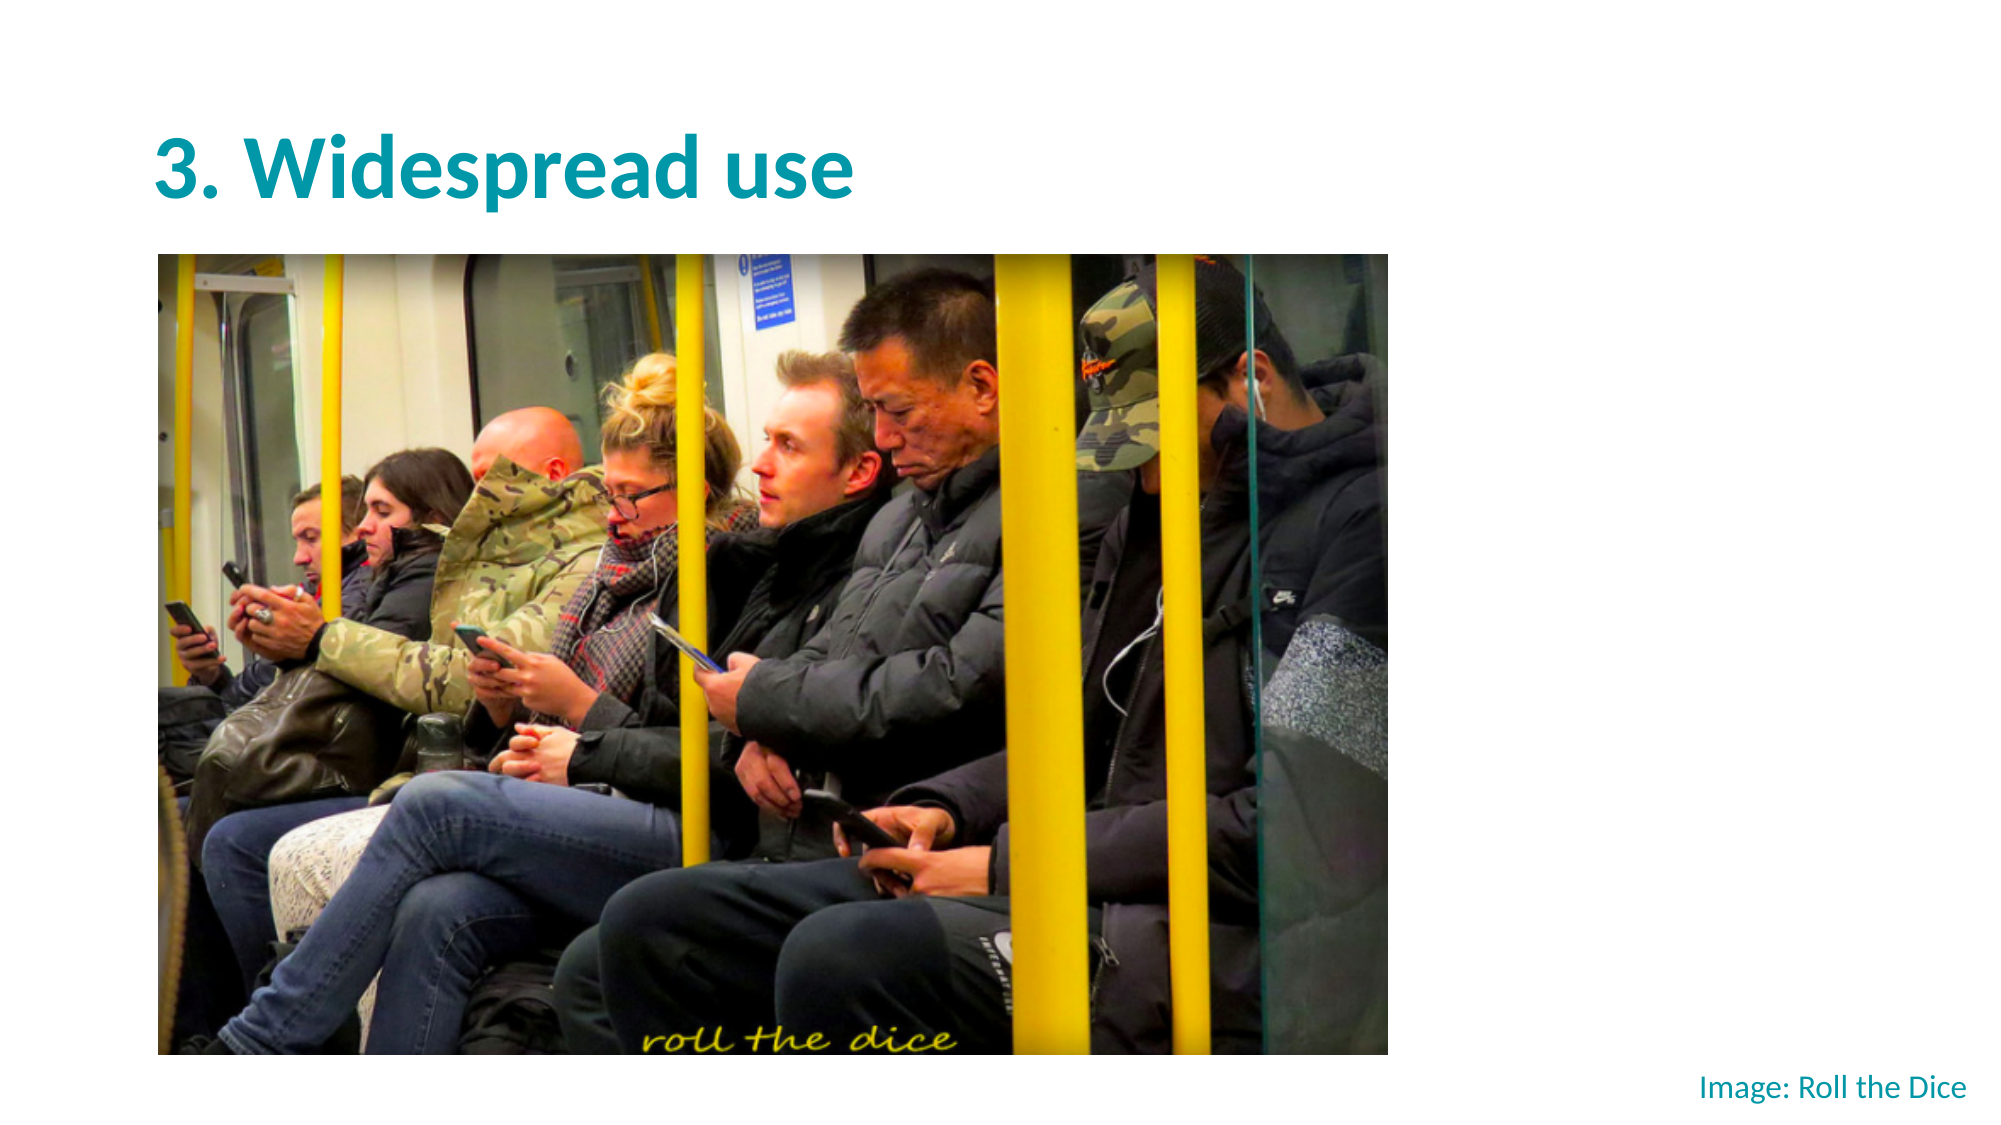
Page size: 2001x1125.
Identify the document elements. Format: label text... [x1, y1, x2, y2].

title 3. Widespread use [137, 59, 1863, 278]
picture [158, 254, 1388, 1055]
text_box Image: Roll the Dice [1684, 1057, 1983, 1113]
